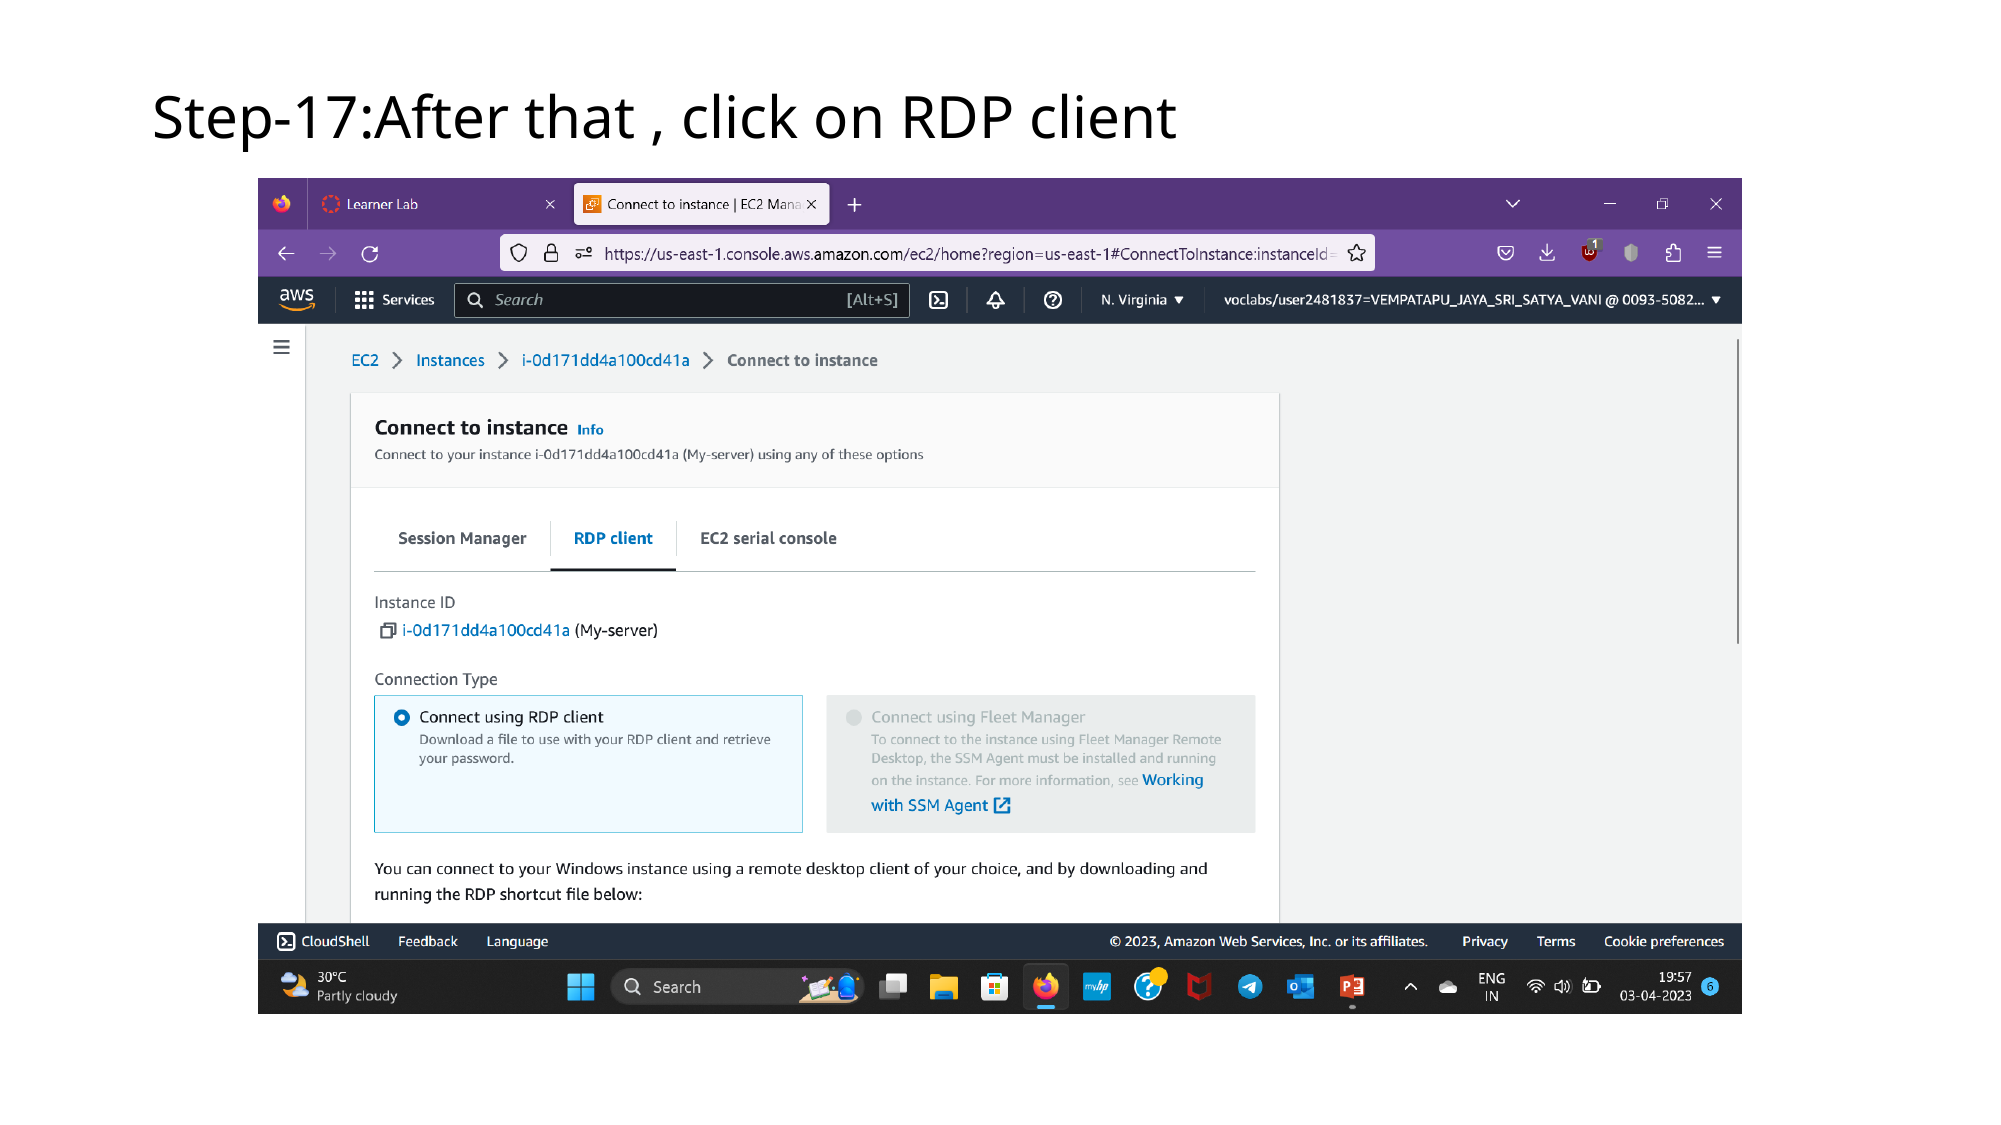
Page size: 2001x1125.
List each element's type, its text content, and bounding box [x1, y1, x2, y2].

title Step-17:After that , click on RDP client [137, 59, 1863, 179]
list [258, 178, 1742, 1014]
